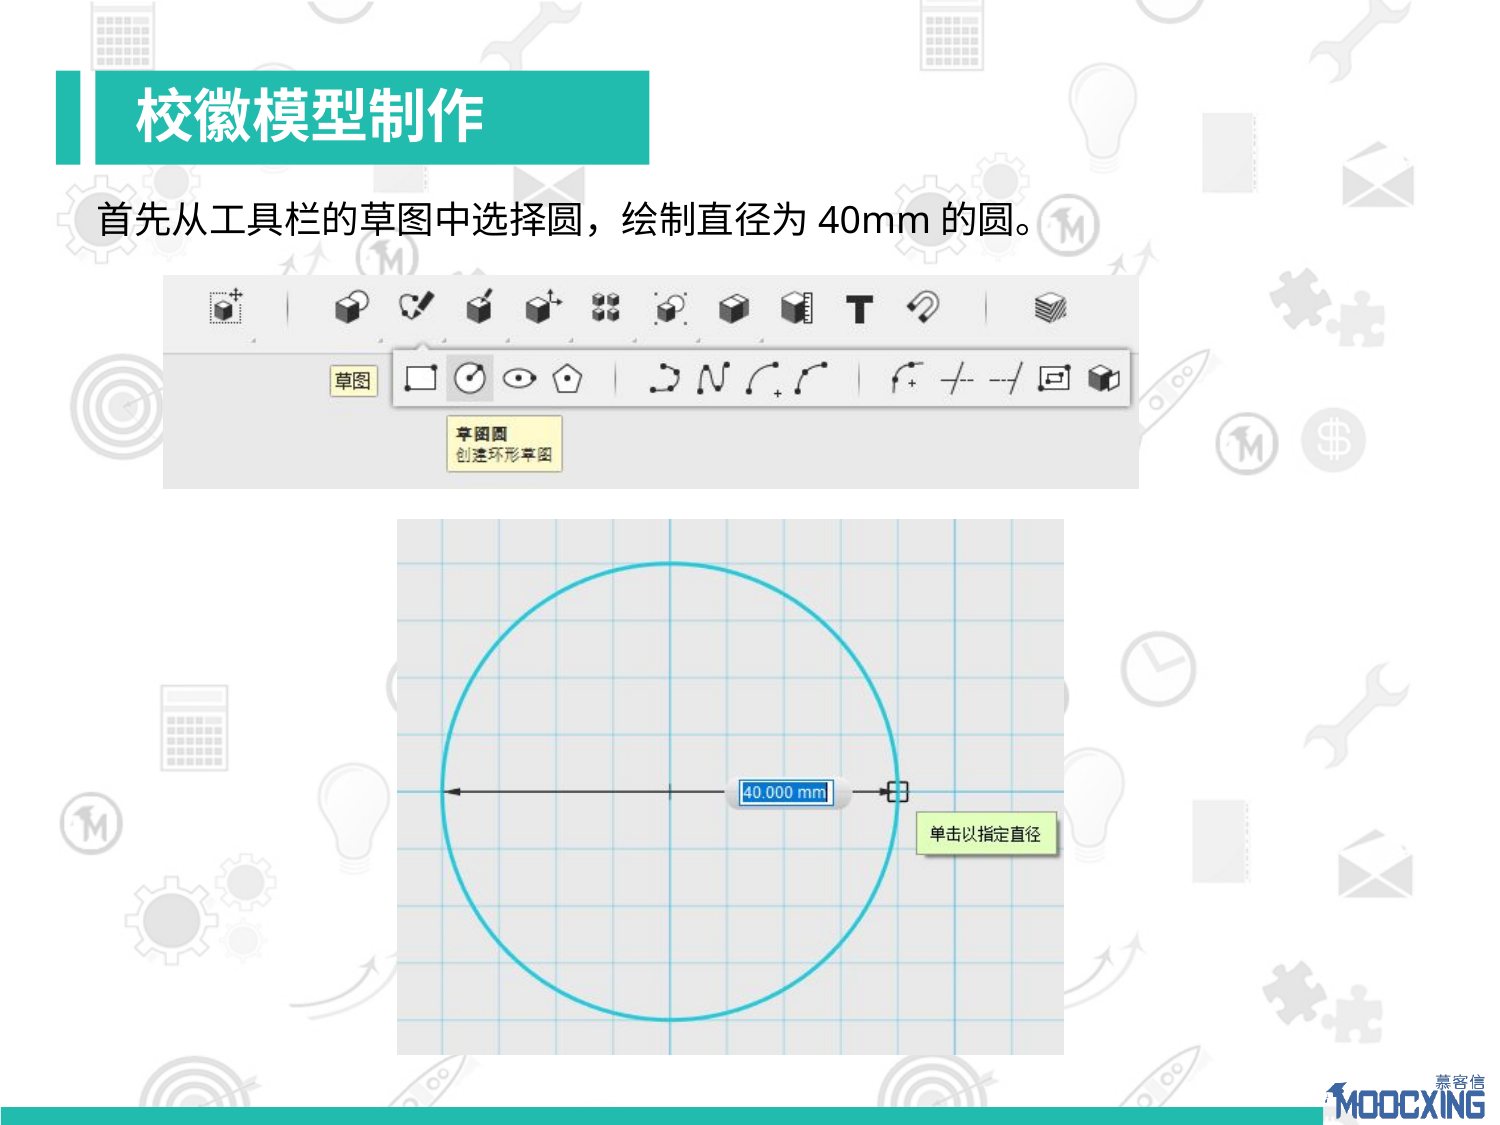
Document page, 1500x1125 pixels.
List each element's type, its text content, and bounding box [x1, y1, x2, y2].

text_box 首先从工具栏的草图中选择圆，绘制直径为40mm的圆。 [81, 188, 1119, 249]
title 校徽模型制作 [120, 72, 872, 165]
picture [0, 0, 1500, 1125]
